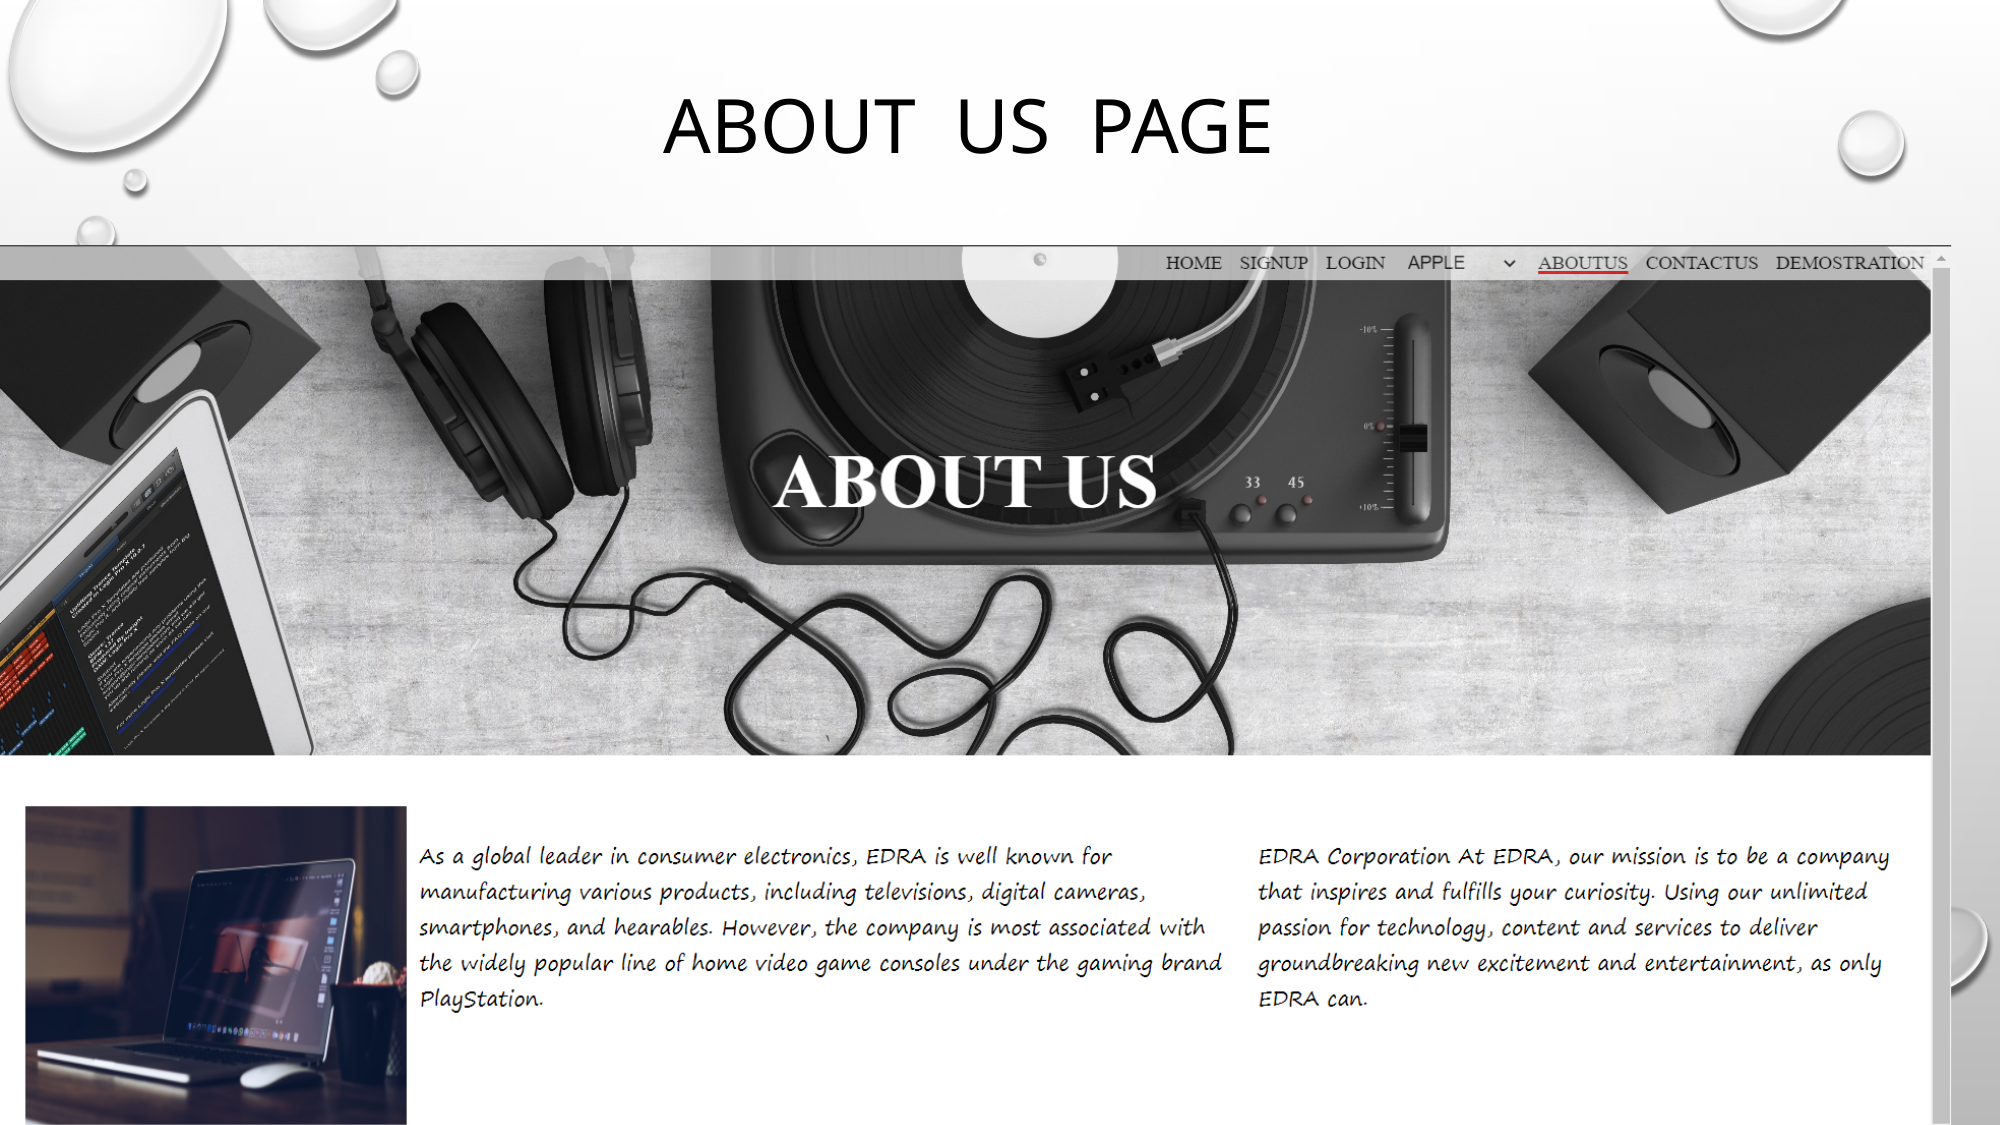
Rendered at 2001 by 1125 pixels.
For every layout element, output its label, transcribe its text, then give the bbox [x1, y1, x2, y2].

picture [0, 0, 2000, 1125]
title About us page [135, 42, 1804, 217]
